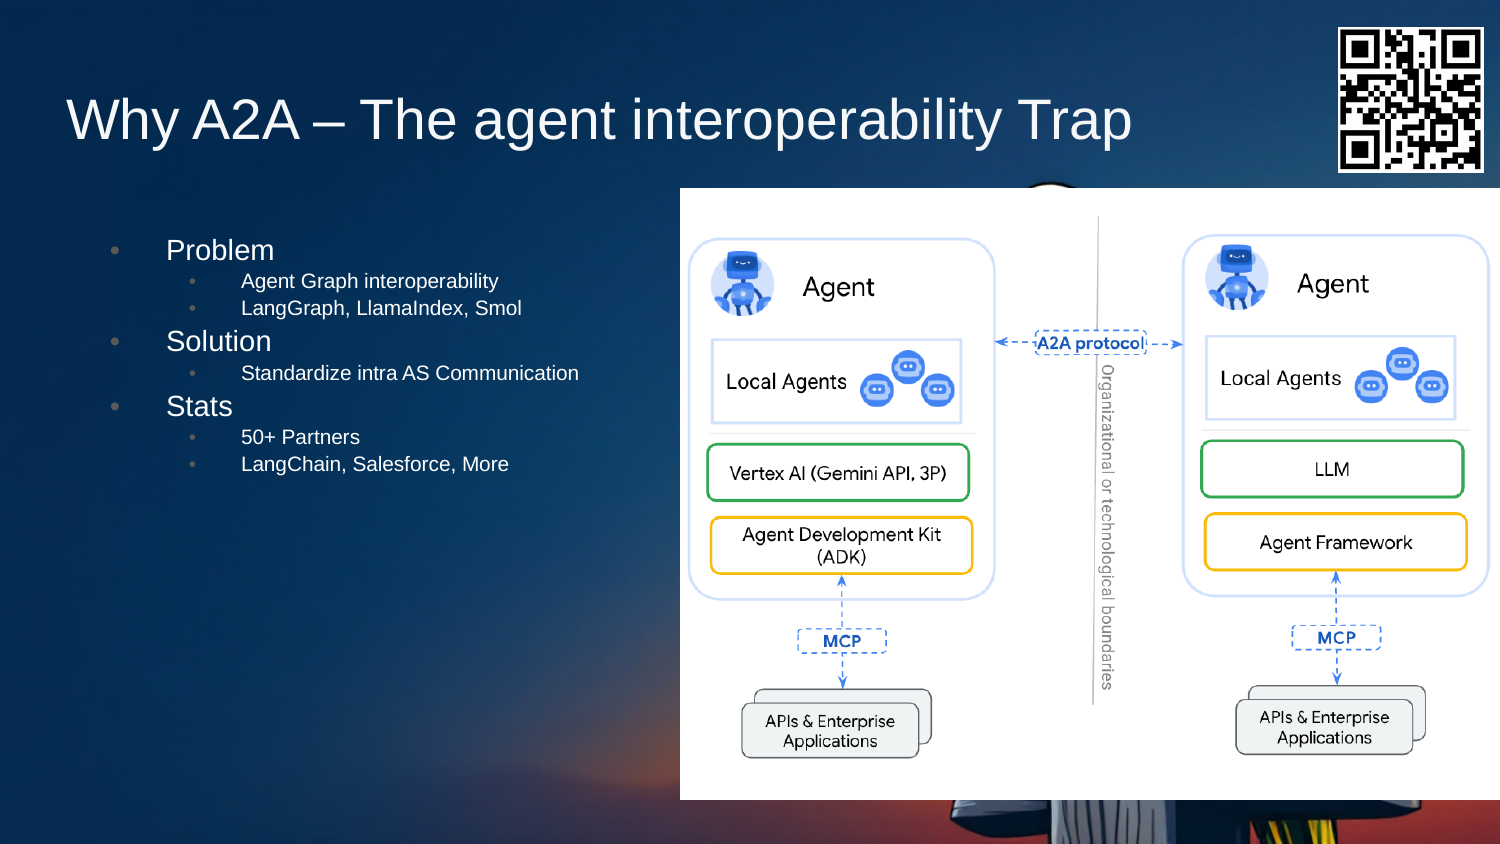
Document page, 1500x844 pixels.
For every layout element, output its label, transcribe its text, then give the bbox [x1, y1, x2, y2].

title Why A2A – The agent interoperability Trap [51, 72, 1333, 167]
list [51, 189, 677, 750]
picture [0, 0, 1500, 844]
text_box Problem Agent Graph interoperability LangGraph, LlamaIndex, Smol Solution Standardize intra AS Communication Stats 50+ Partners LangChain, Salesforce, More [76, 214, 606, 775]
